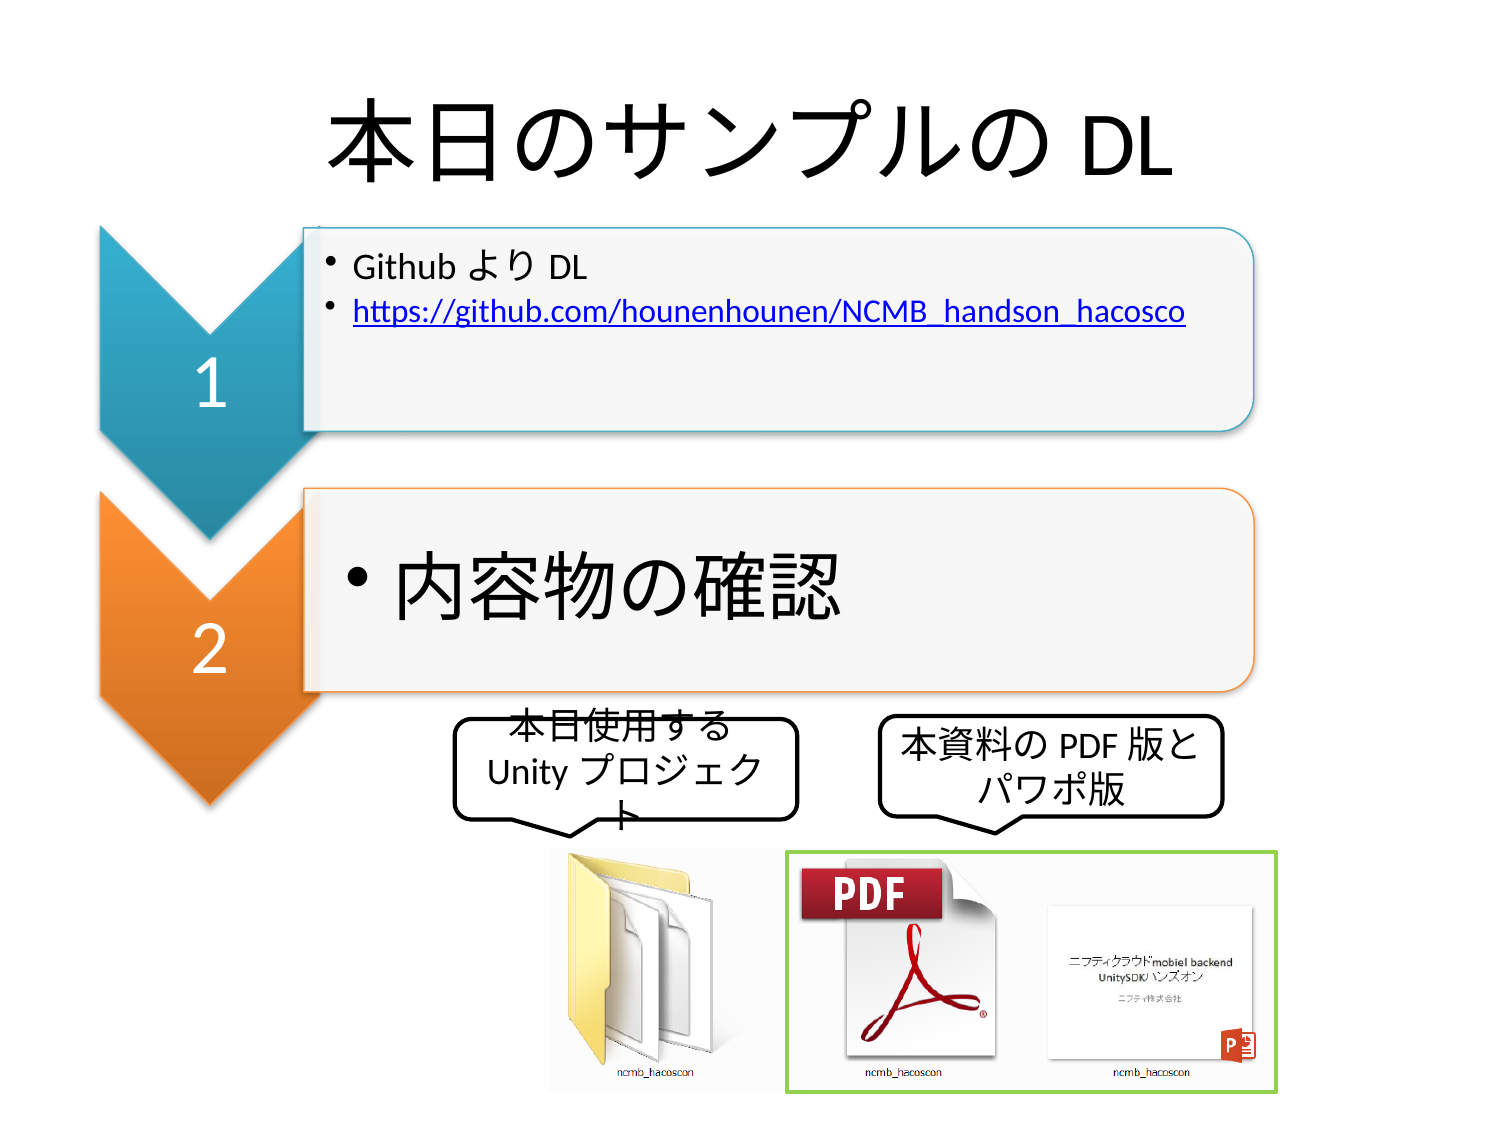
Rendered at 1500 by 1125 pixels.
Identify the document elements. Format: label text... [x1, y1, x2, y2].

text_box 本資料のPDF版と パワポ版 [885, 815, 1217, 836]
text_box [100, 226, 1270, 806]
picture [548, 847, 1277, 1093]
text_box 本日使用するUnityプロジェクト [457, 815, 795, 839]
title 本日のサンプルのDL [75, 45, 1425, 233]
